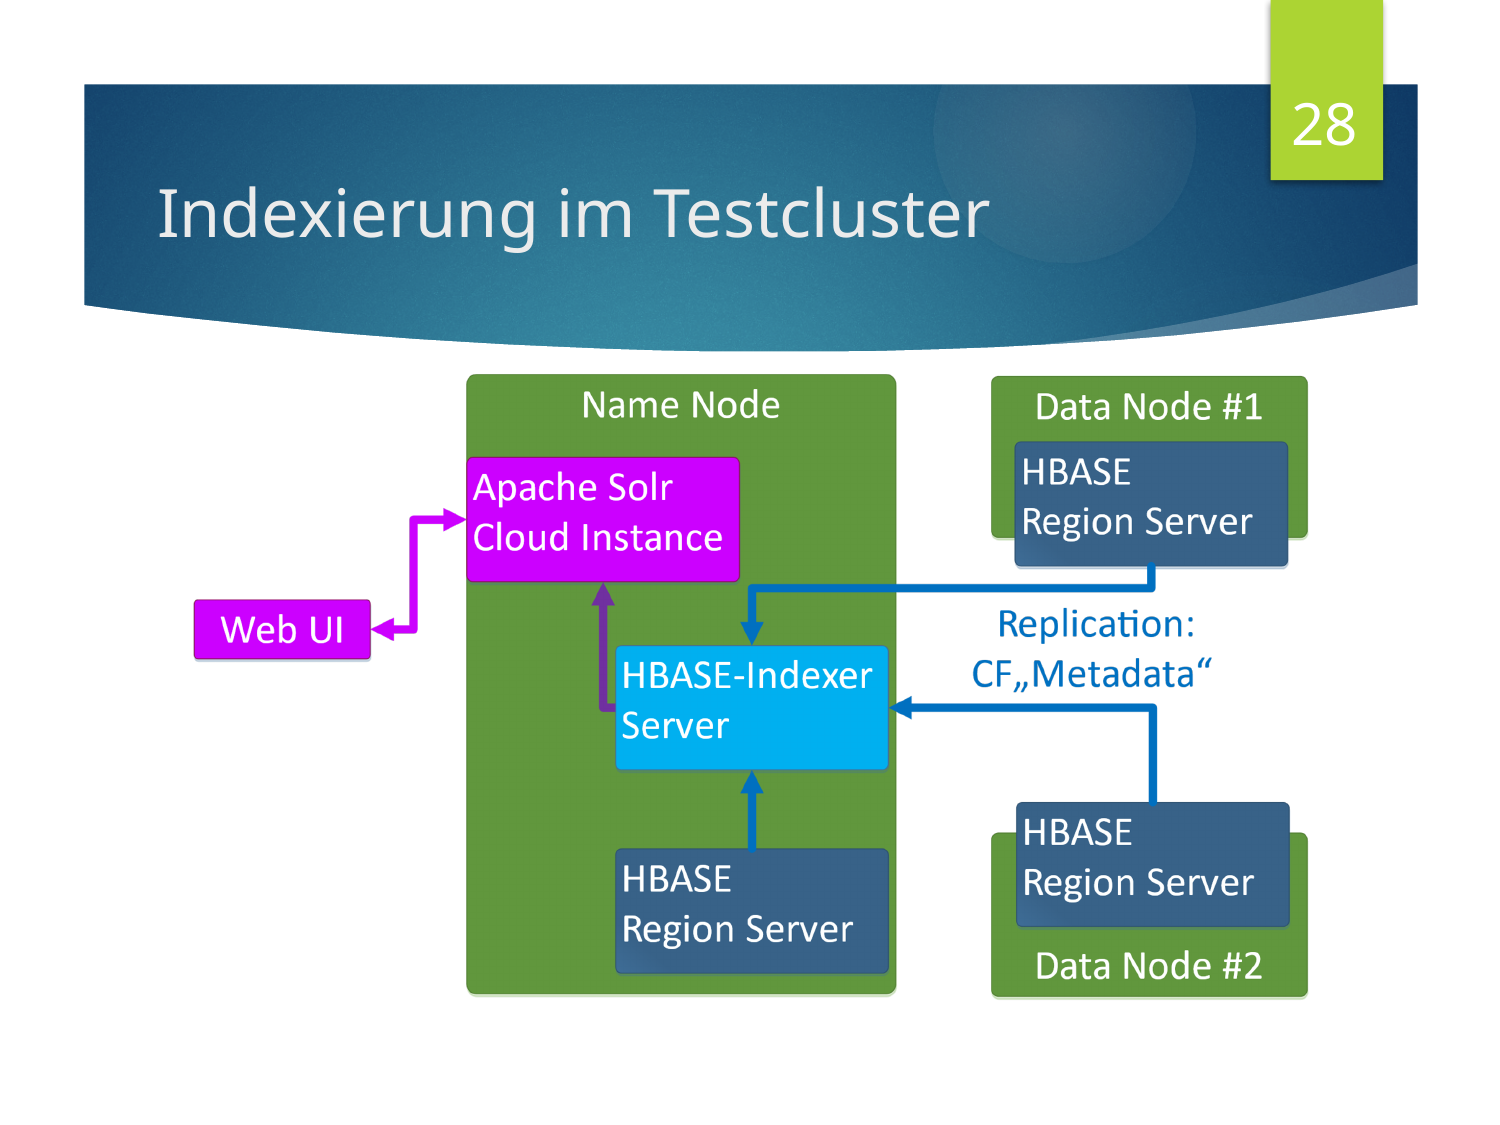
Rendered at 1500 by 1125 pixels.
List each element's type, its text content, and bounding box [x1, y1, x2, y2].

title Indexierung im Testcluster [142, 152, 1183, 269]
slide_number 28 [1259, 48, 1390, 175]
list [168, 363, 1333, 1021]
